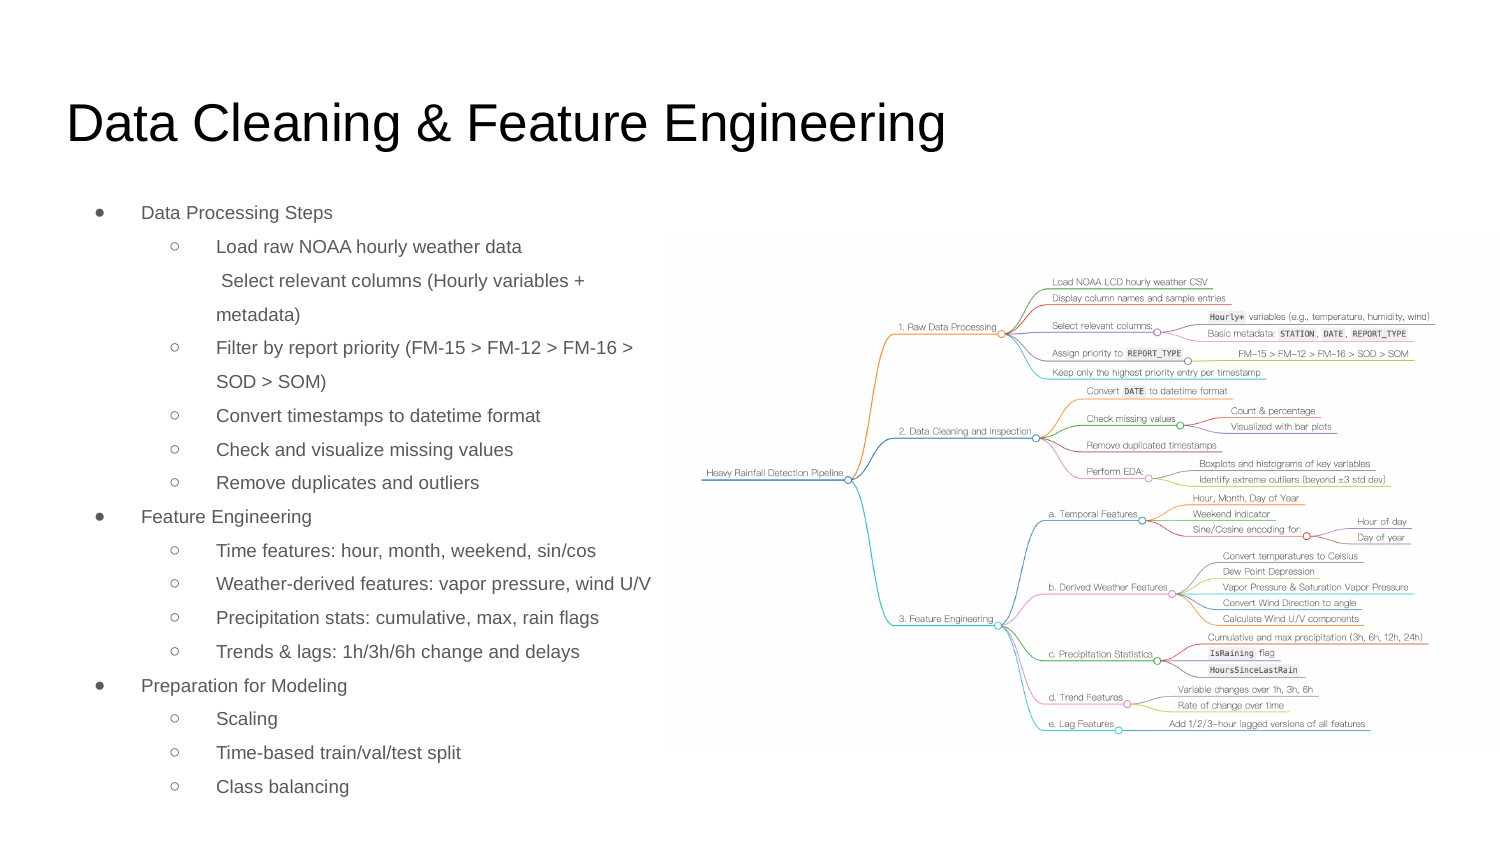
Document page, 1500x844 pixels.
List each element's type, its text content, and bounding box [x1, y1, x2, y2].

list Data Processing Steps Load raw NOAA hourly weather data Select relevant columns (Hourly variables + metadata) Filter by report priority (FM-15 > FM-12 > FM-16 > SOD > SOM) Convert timestamps to datetime format Check and visualize missing values Remove duplicates and outliers Feature Engineering Time features: hour, month, weekend, sin/cos Weather-derived features: vapor pressure, wind U/V Precipitation stats: cumulative, max, rain flags Trends & lags: 1h/3h/6h change and delays Preparation for Modeling Scaling Time-based train/val/test split Class balancing [51, 174, 686, 812]
picture [666, 232, 1500, 751]
title Data Cleaning & Feature Engineering [51, 72, 1449, 167]
